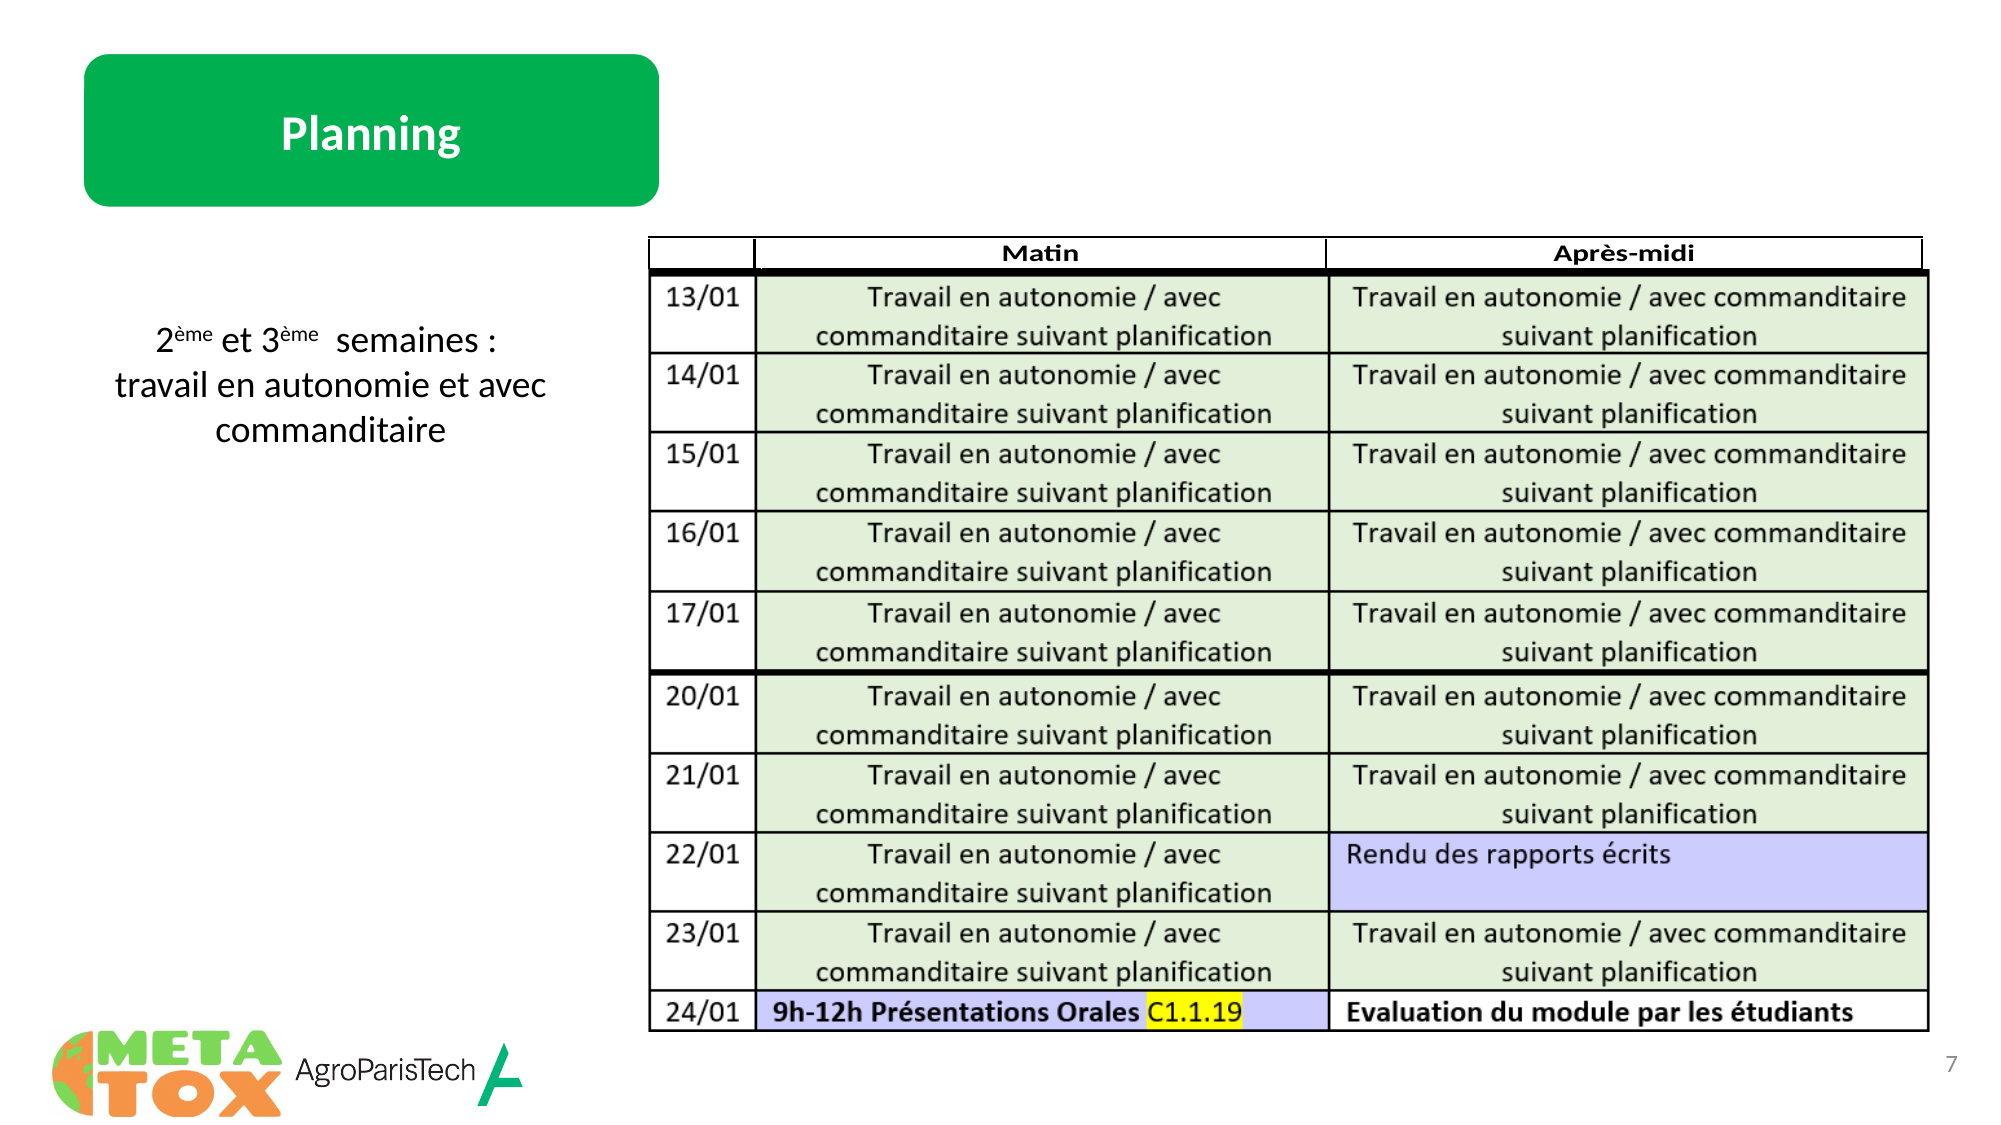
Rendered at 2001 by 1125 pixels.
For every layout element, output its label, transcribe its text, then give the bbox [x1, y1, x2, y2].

picture [295, 1042, 523, 1106]
text_box Planning [81, 52, 662, 209]
text_box 2ème et 3ème semaines : travail en autonomie et avec commanditaire [83, 307, 579, 458]
slide_number 7 [1853, 1019, 1974, 1106]
picture [49, 1028, 283, 1117]
picture [646, 236, 1931, 1032]
